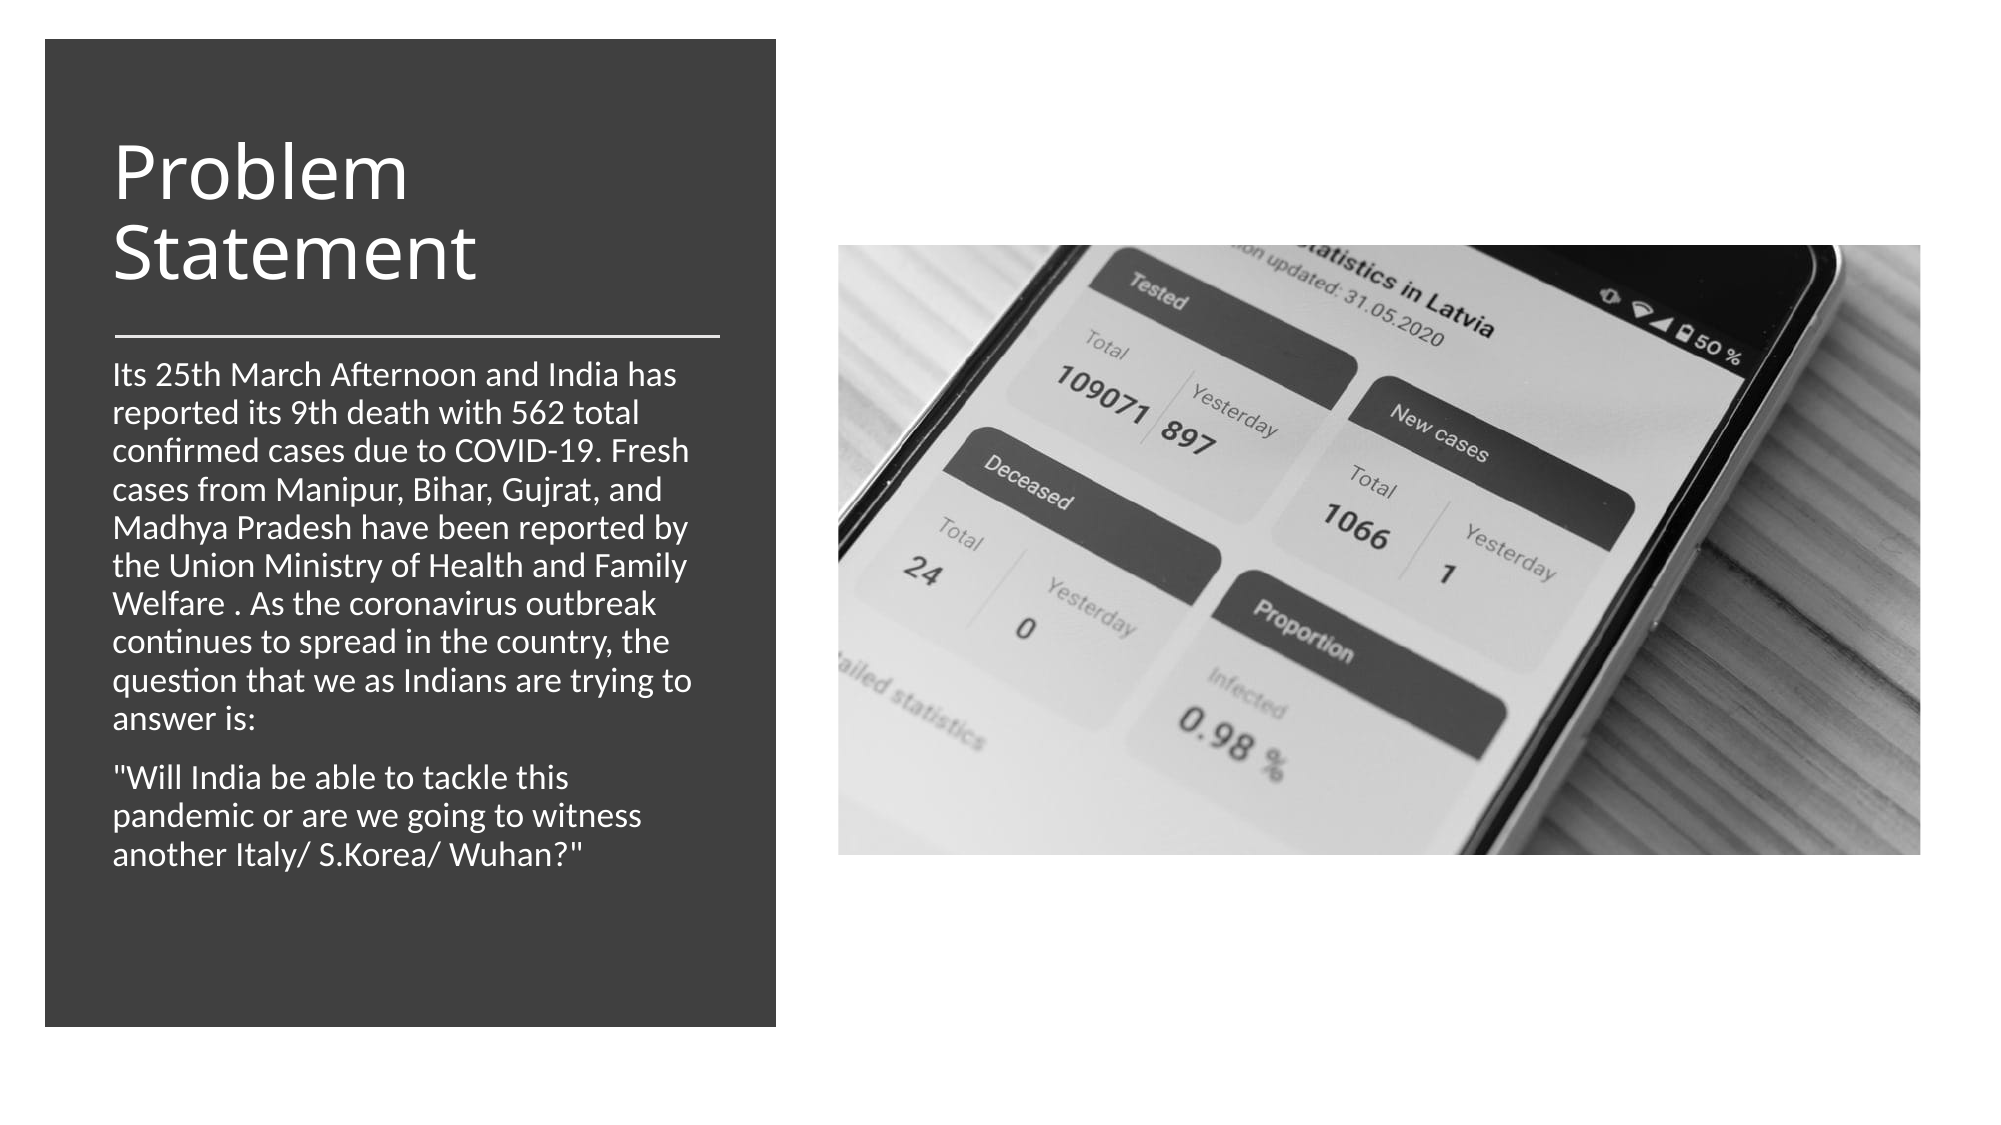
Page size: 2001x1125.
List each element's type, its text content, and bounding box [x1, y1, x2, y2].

title Problem Statement [97, 105, 725, 326]
text_box [54, 49, 767, 1018]
picture [838, 245, 1921, 855]
list Its 25th March Afternoon and India has reported its 9th death with 562 total confirmed cases due to COVID-19. Fresh cases from Manipur, Bihar, Gujrat, and Madhya Pradesh have been reported by the Union Ministry of Health and Family Welfare . As the coronavirus outbreak continues to spread in the country, the question that we as Indians are trying to answer is: "Will India be able to tackle this pandemic or are we going to witness another Italy/ S.Korea/ Wuhan?" [97, 348, 725, 967]
